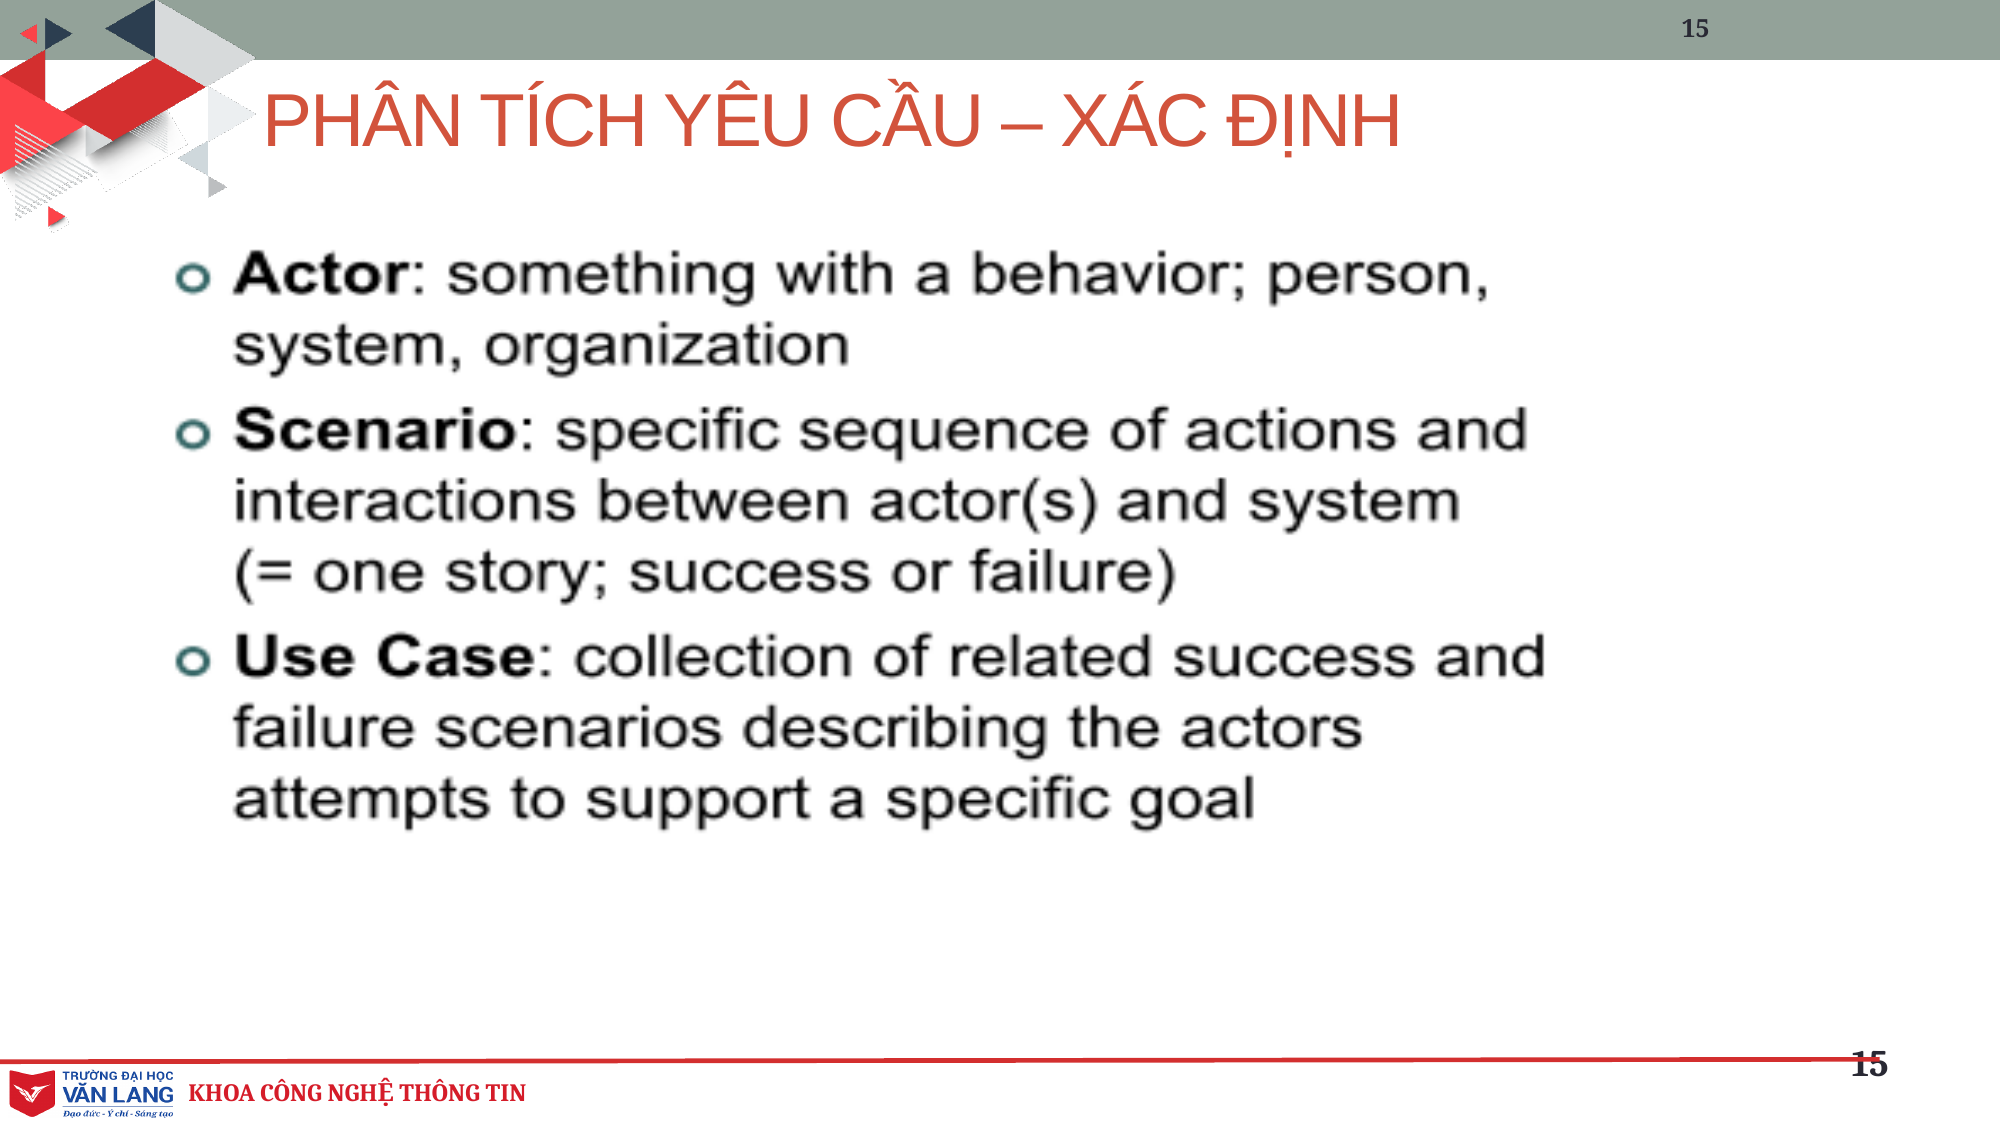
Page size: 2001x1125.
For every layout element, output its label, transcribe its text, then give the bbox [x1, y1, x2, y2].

slide_number 15 [1666, 3, 1900, 57]
picture [8, 1069, 173, 1118]
title PHÂN TÍCH YÊU CẦU – XÁC ĐỊNH [247, 42, 1677, 191]
picture [0, 0, 1578, 860]
